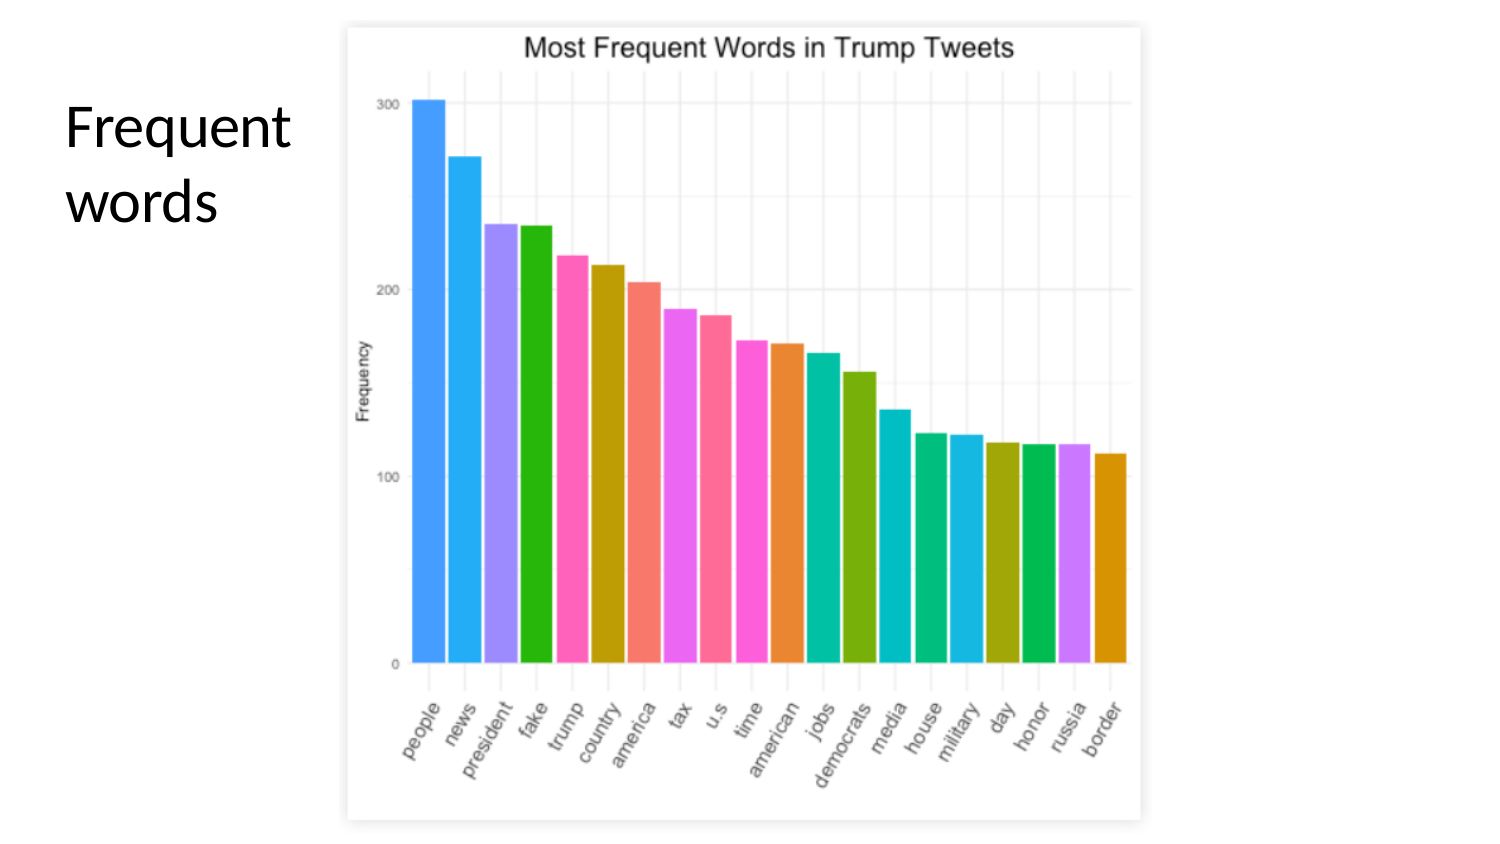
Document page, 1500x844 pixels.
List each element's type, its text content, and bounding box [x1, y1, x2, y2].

title Frequent words [63, 82, 333, 235]
picture [339, 19, 1152, 835]
